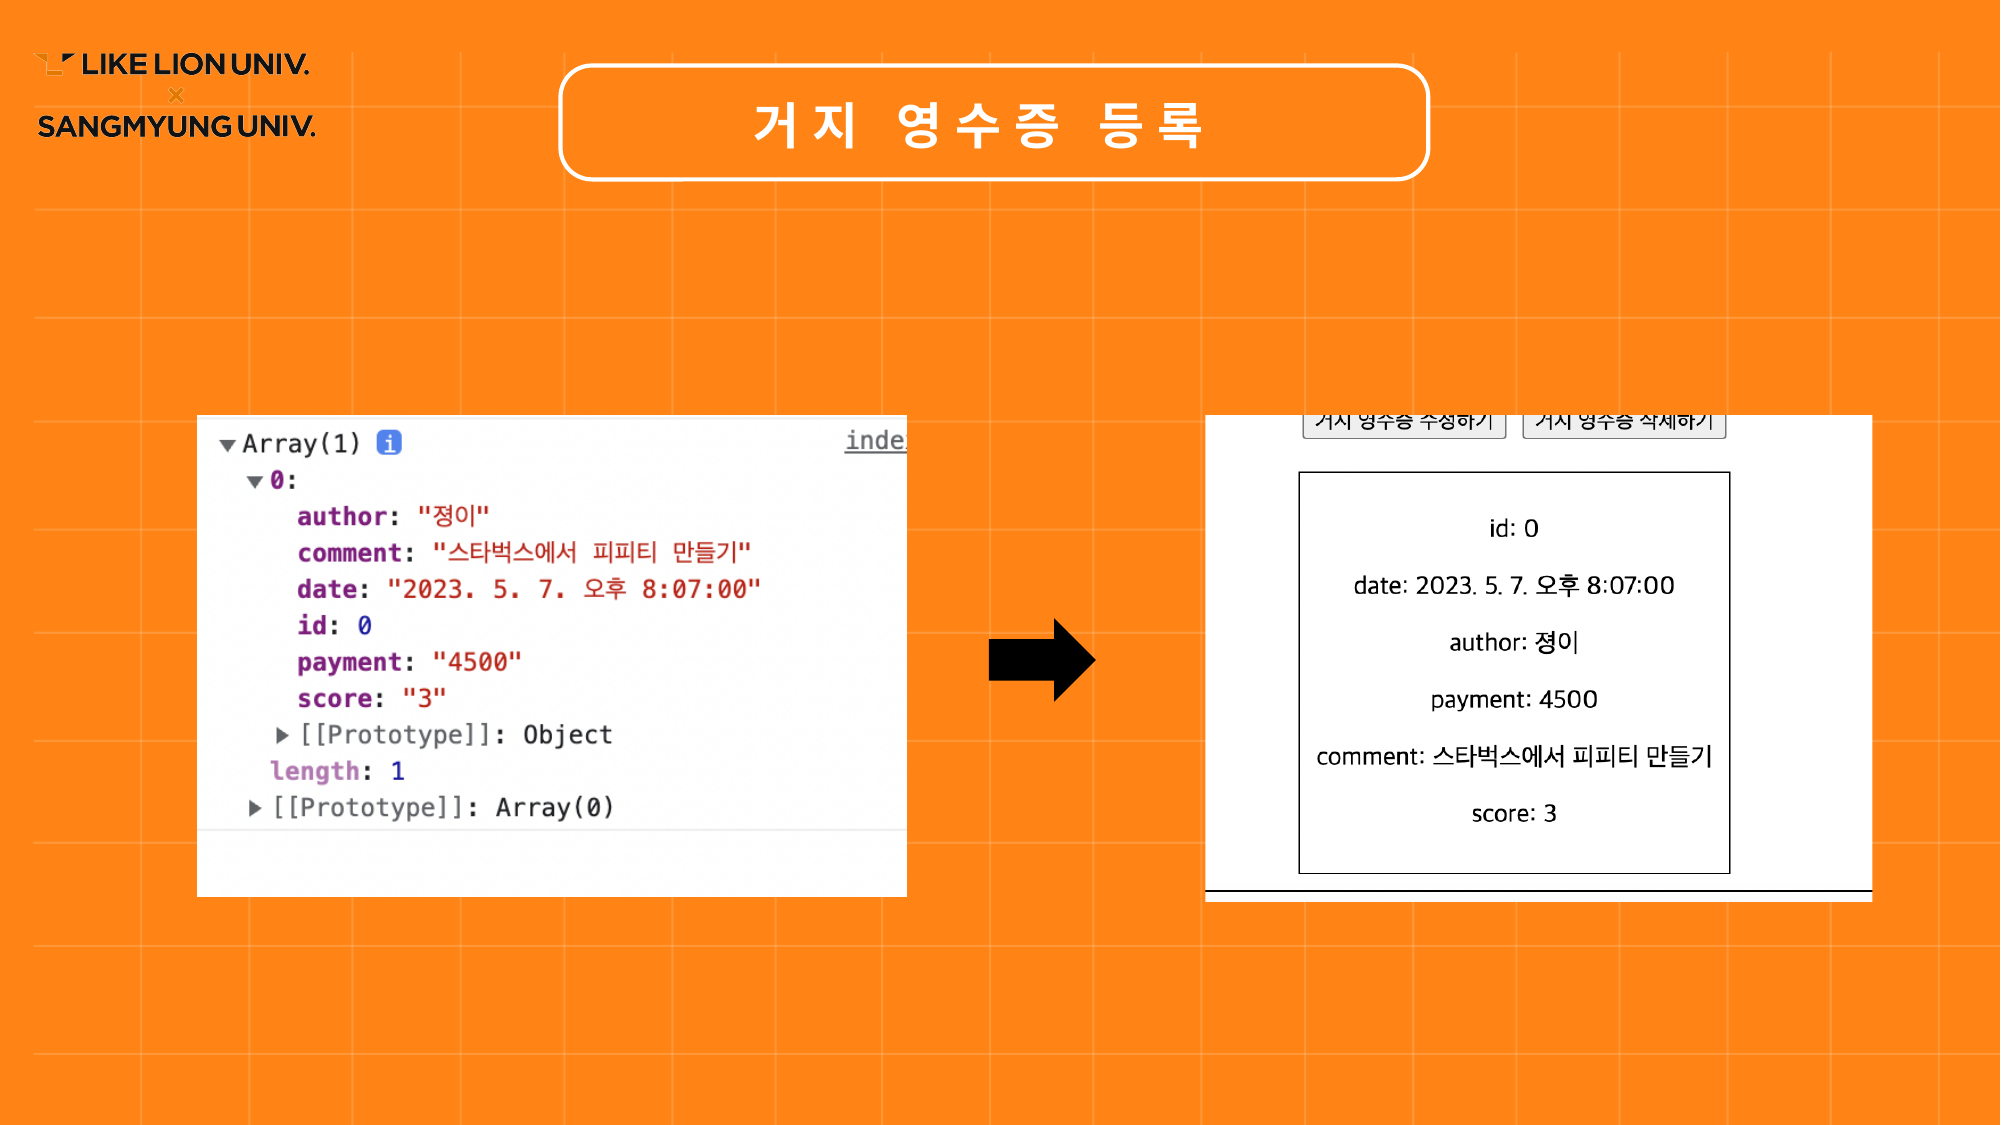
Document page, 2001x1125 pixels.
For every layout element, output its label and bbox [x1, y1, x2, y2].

text_box [32, 51, 2000, 1125]
picture [1205, 415, 1873, 902]
picture [197, 415, 907, 897]
picture [32, 39, 317, 152]
